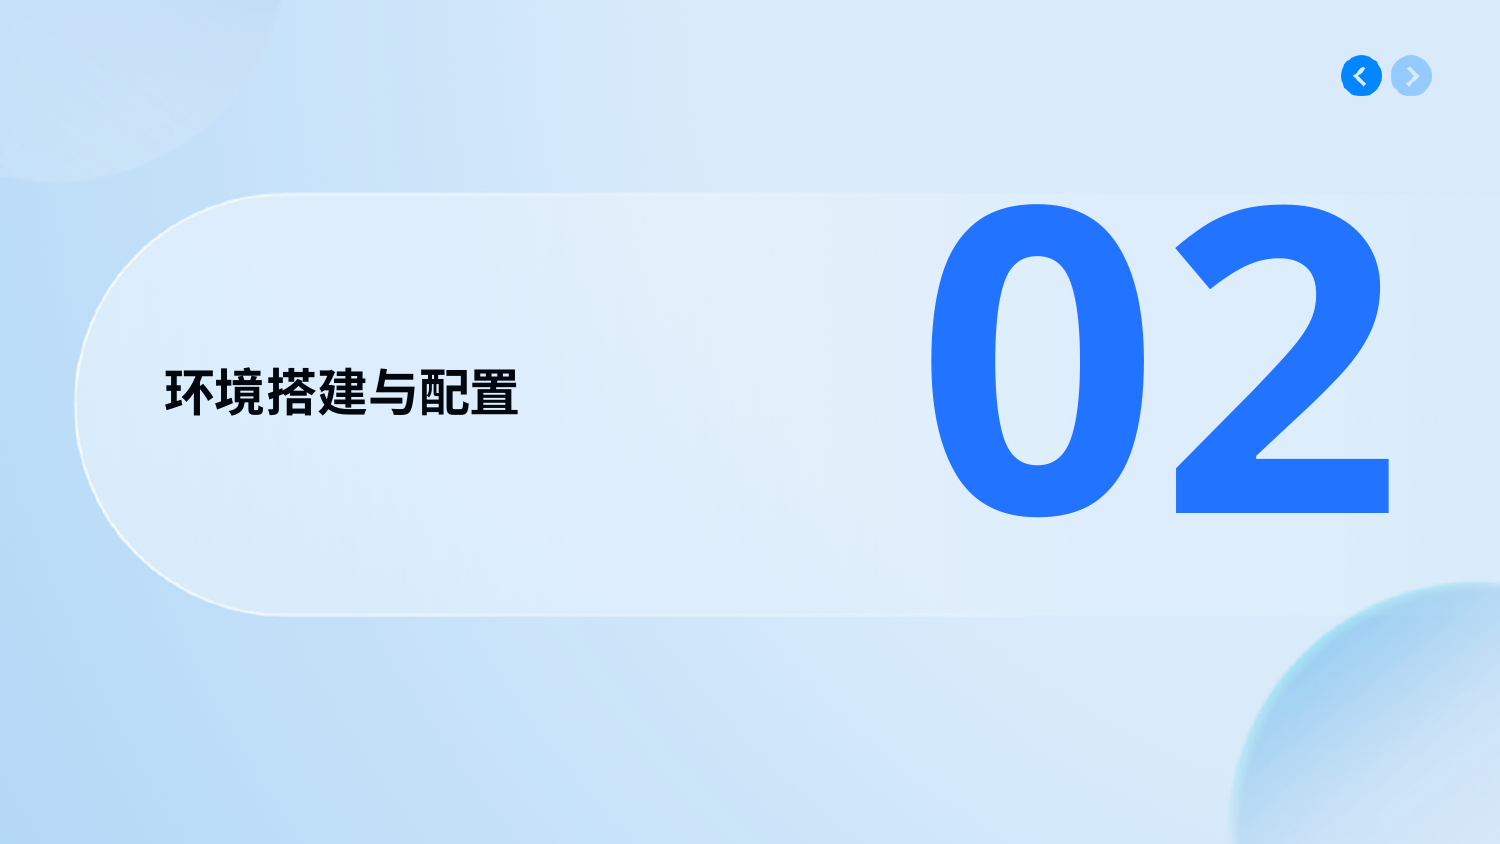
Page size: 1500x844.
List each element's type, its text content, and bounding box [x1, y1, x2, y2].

picture [0, 0, 1500, 844]
text_box 02 [819, 37, 1500, 584]
text_box 环境搭建与配置 [148, 346, 819, 436]
